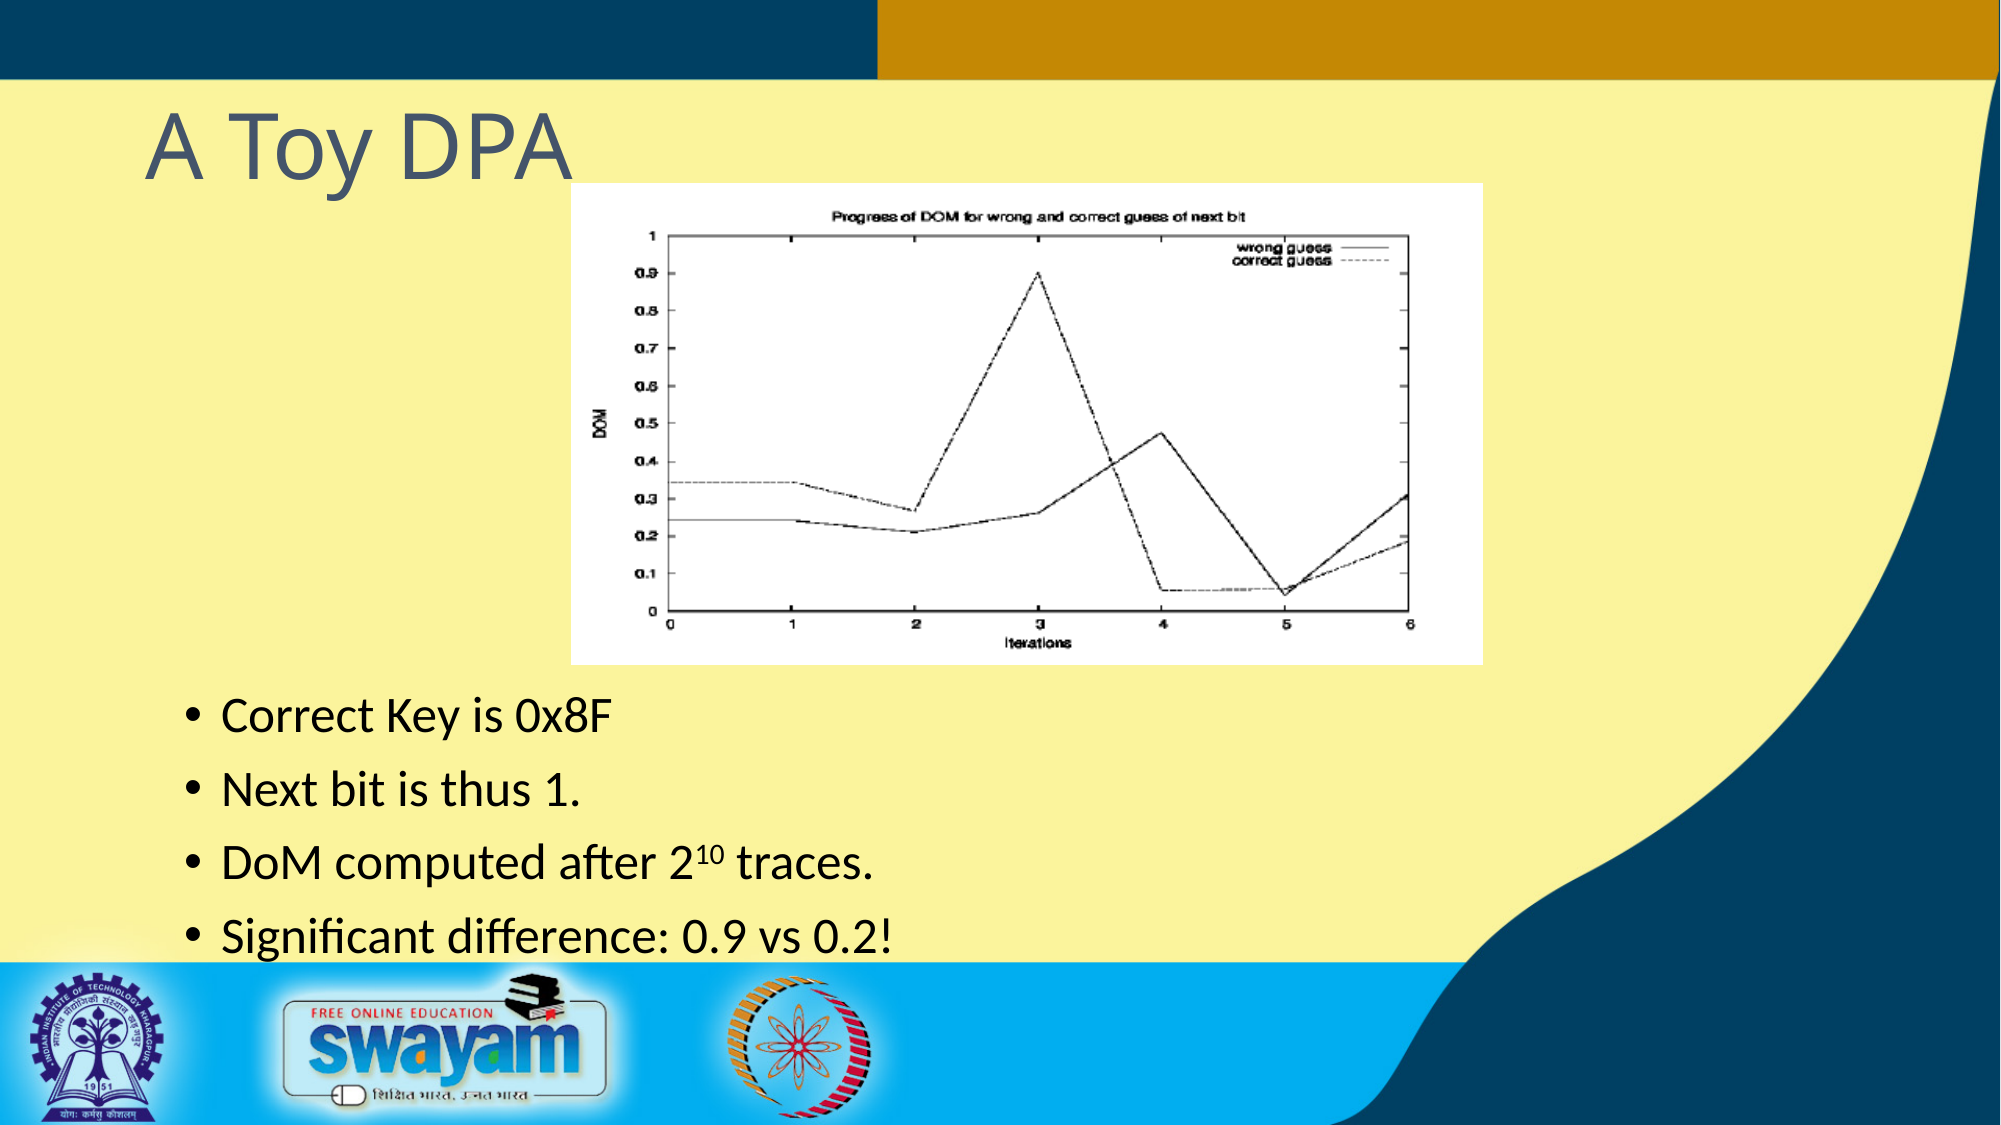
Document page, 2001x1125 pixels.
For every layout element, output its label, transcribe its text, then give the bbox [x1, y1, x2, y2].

picture [705, 975, 894, 1125]
picture [1425, 1016, 1433, 1023]
title A Toy DPA [130, 41, 1856, 259]
picture [0, 0, 2001, 1125]
picture [255, 975, 635, 1125]
list Correct Key is 0x8F Next bit is thus 1. DoM computed after 210 traces. Significant difference: 0.9 vs 0.2! [169, 681, 1400, 975]
